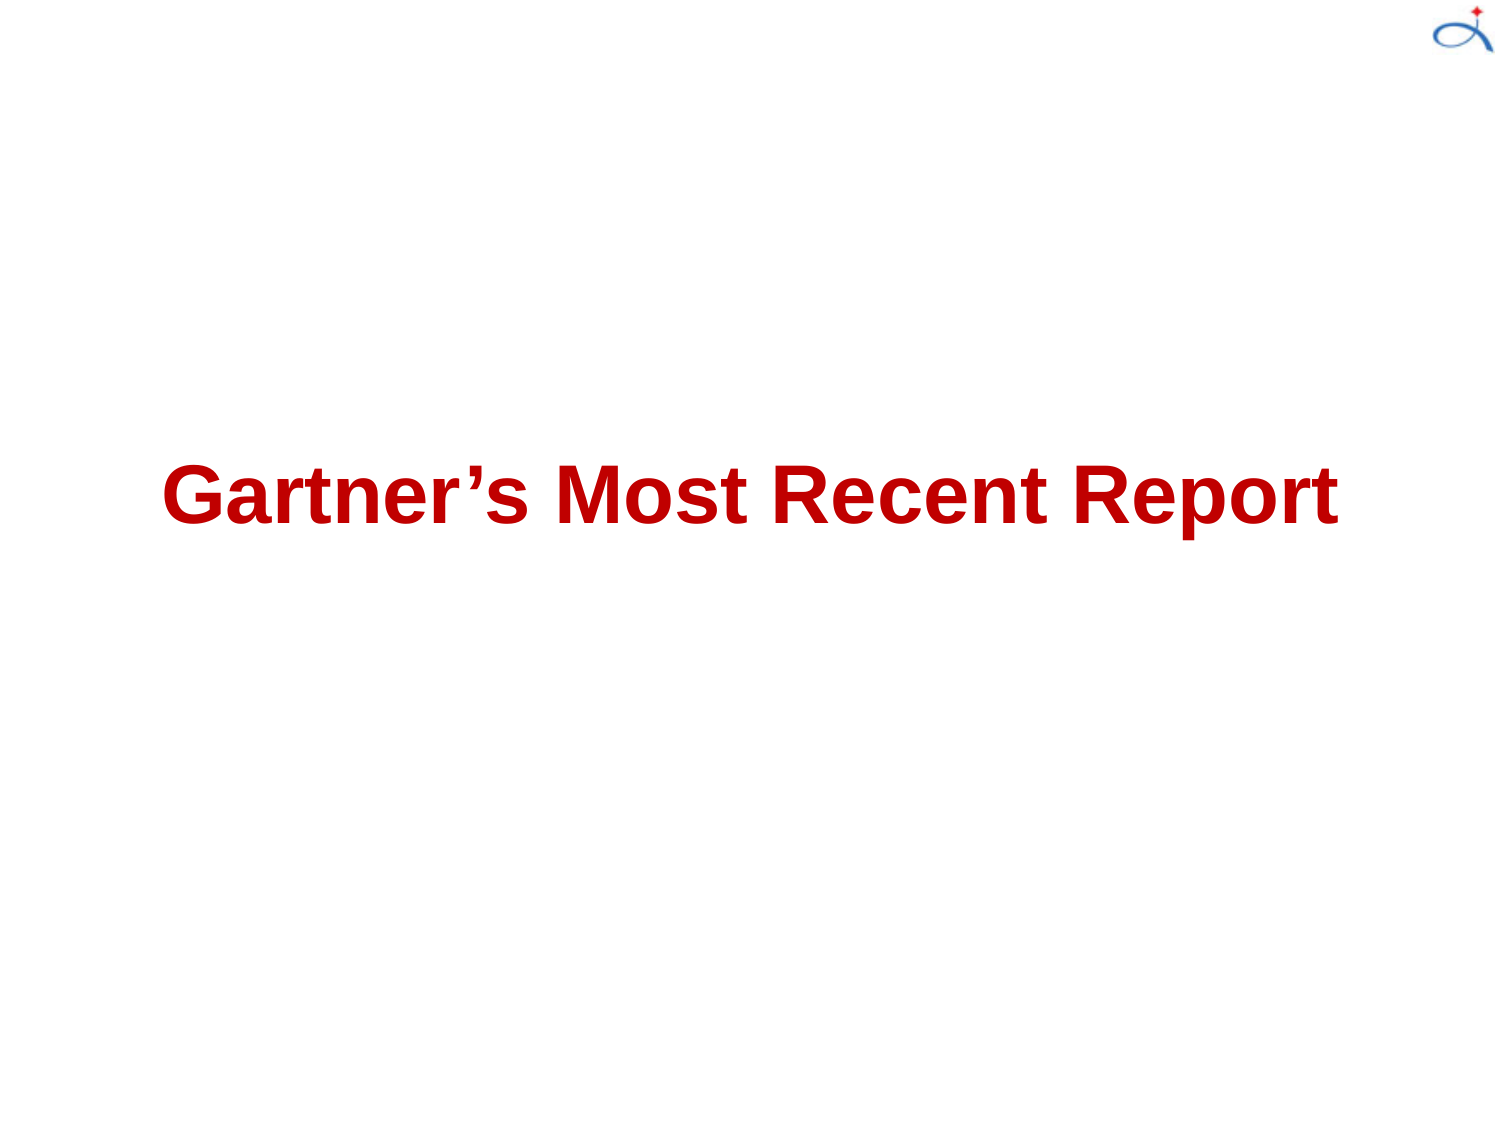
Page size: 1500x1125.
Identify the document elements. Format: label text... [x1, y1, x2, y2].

text_box Gartner’s Most Recent Report [64, 432, 1436, 564]
picture [1432, 5, 1495, 55]
